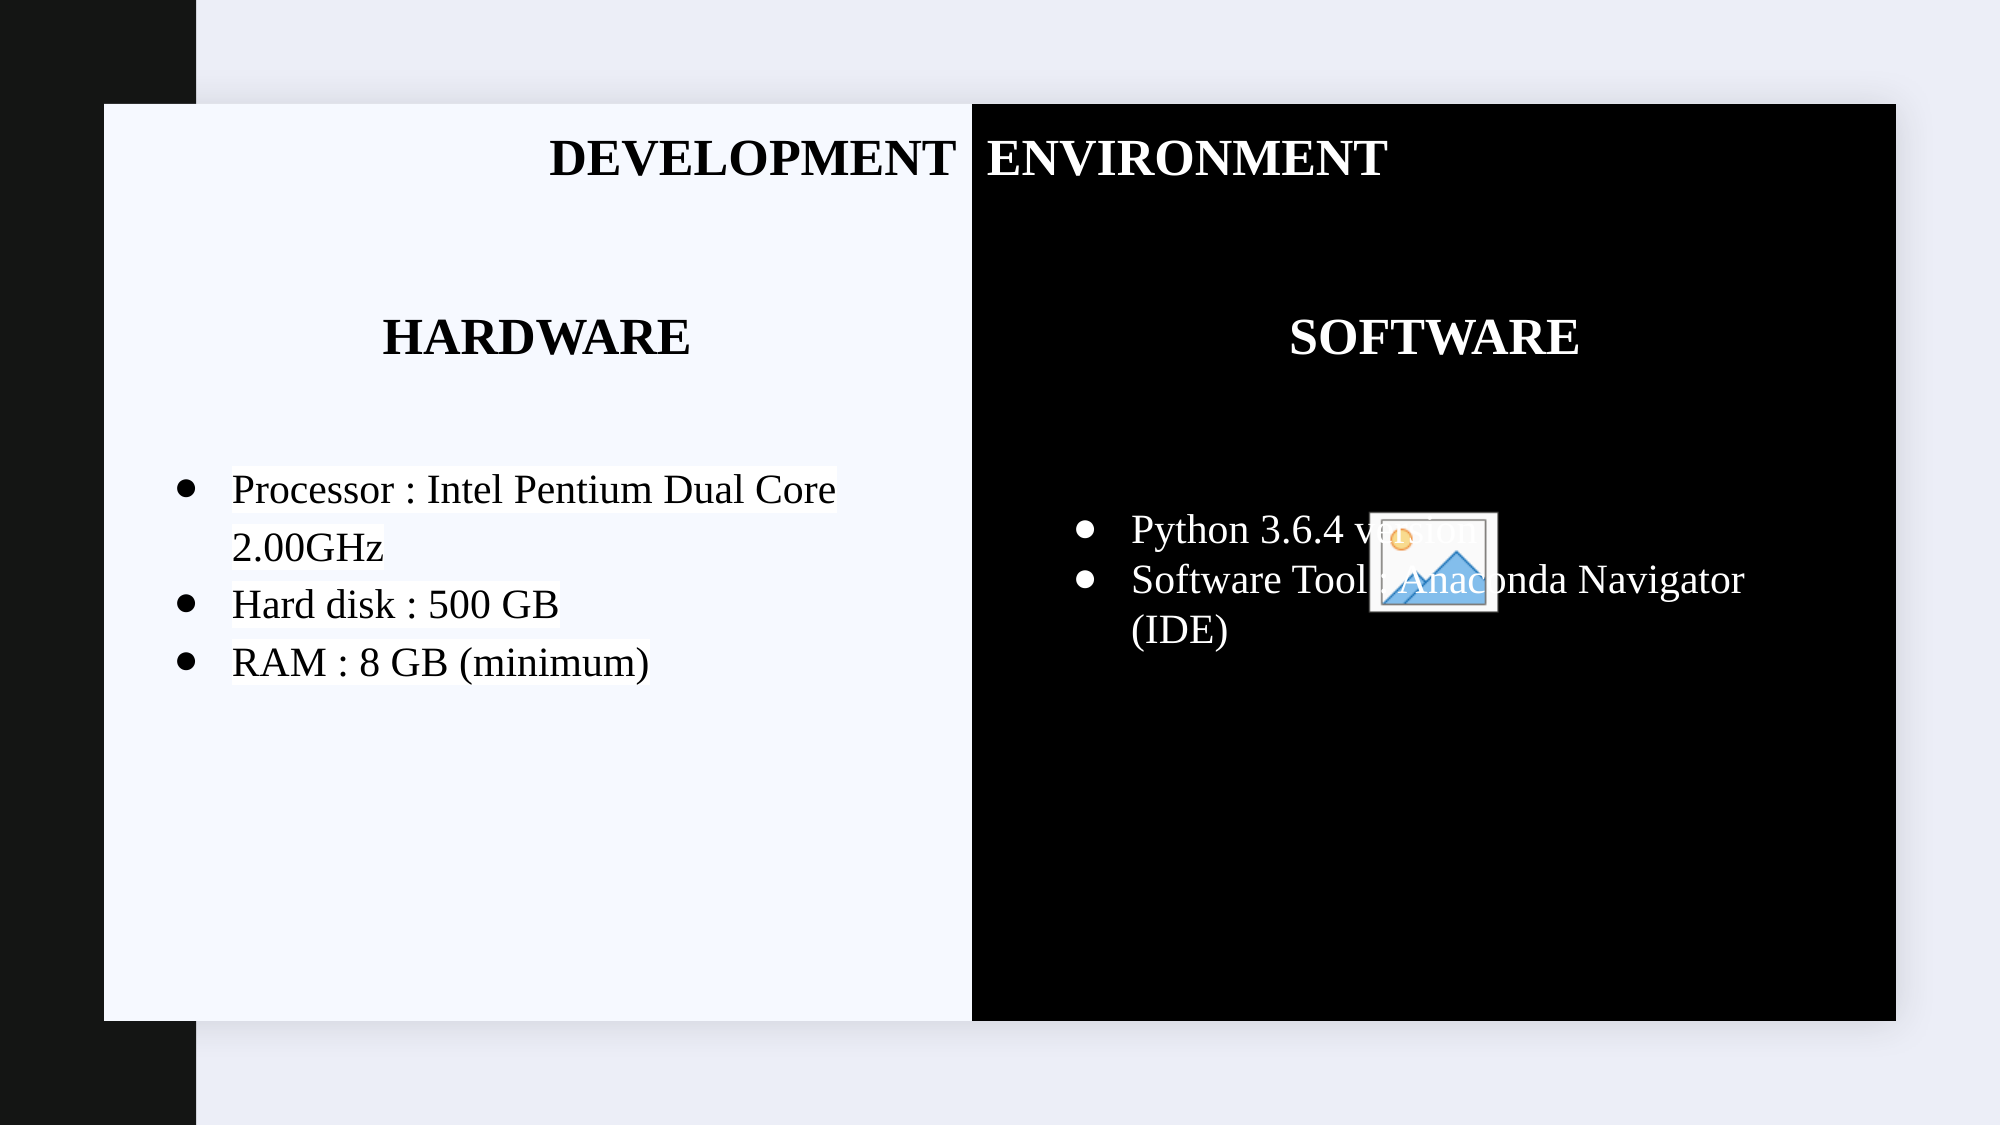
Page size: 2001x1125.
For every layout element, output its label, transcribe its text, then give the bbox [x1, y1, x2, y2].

picture [971, 103, 1896, 1022]
text_box DEVELOPMENT [127, 108, 966, 201]
text_box Processor : Intel Pentium Dual Core 2.00GHz Hard disk : 500 GB RAM : 8 GB (minimum) [141, 439, 933, 700]
text_box HARDWARE [141, 287, 933, 380]
